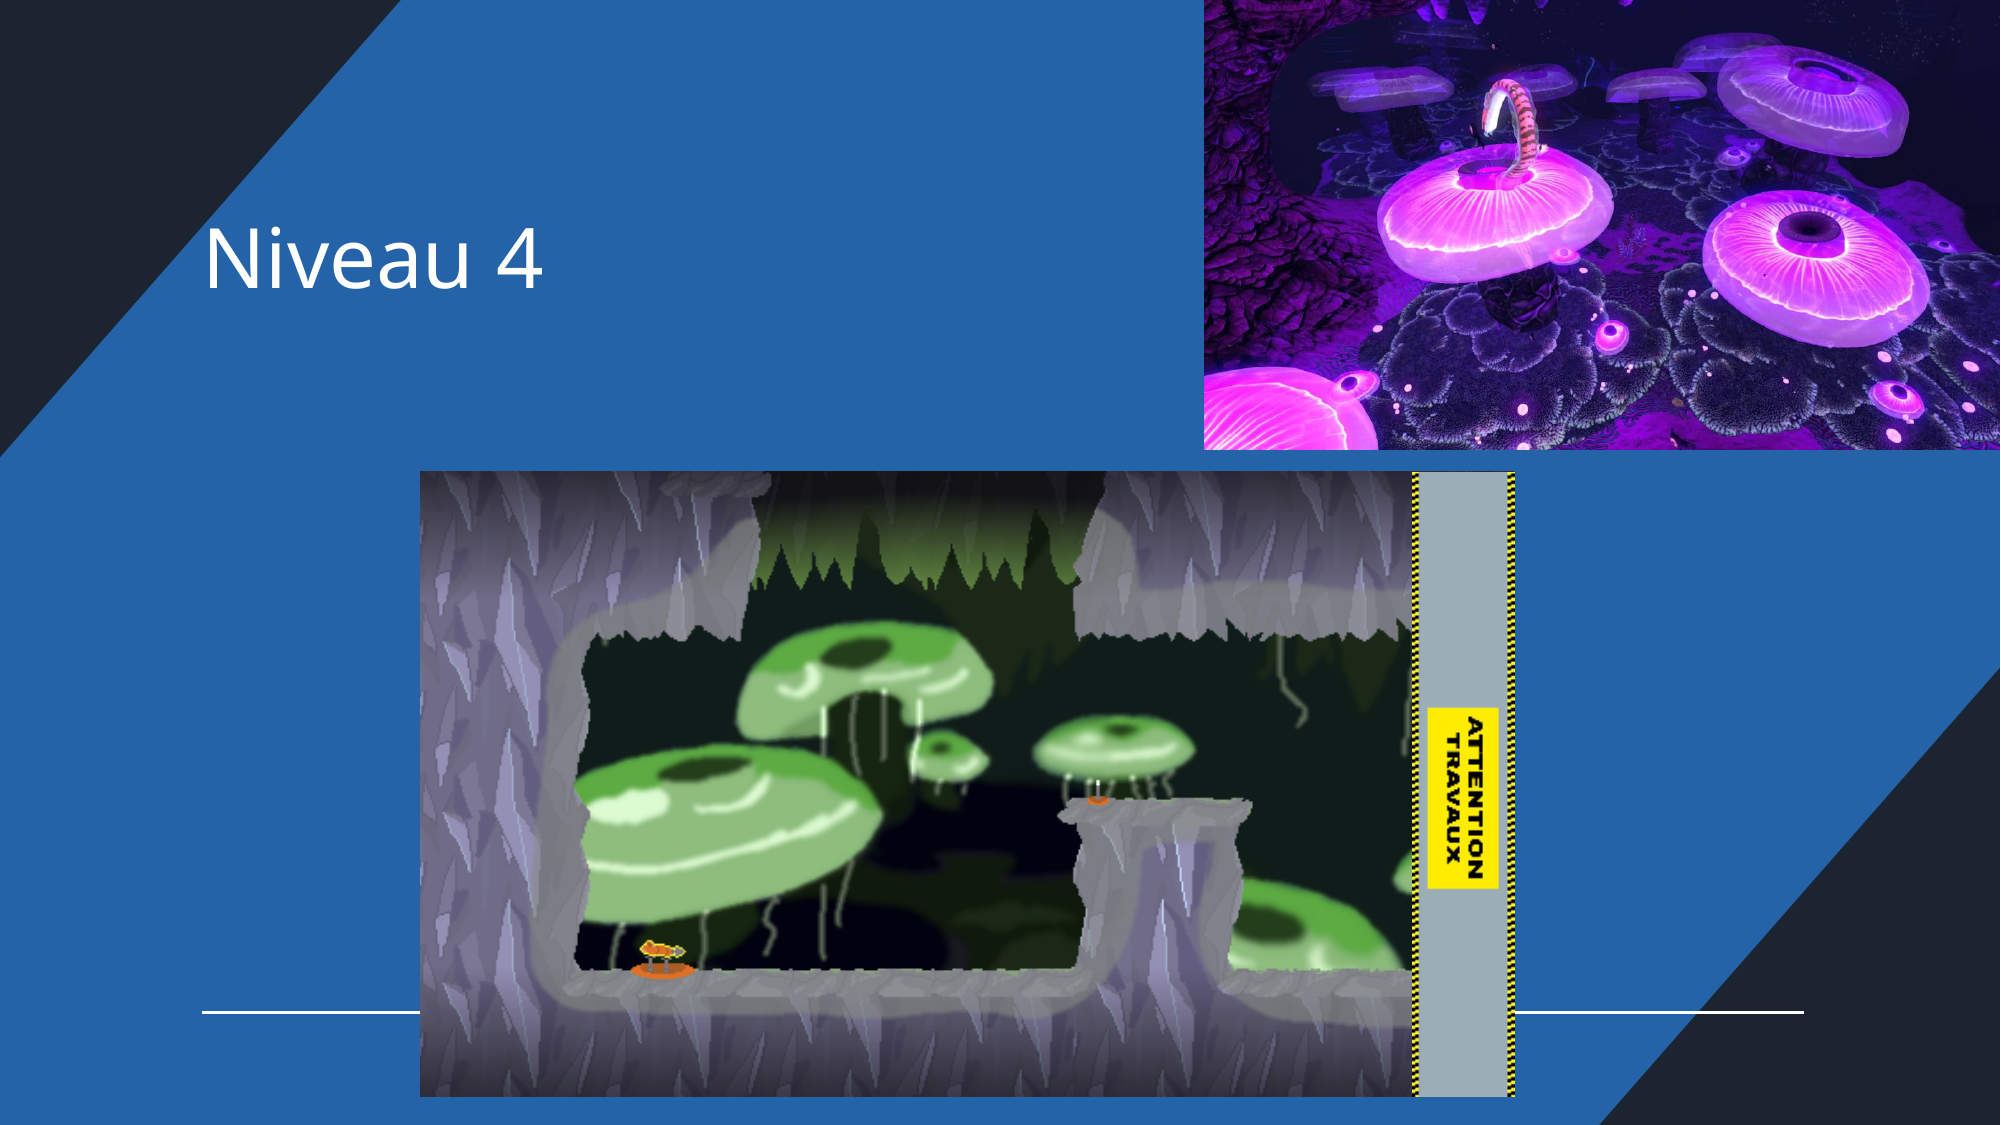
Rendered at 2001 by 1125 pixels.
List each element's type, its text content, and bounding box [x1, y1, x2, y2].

title Niveau 4 [187, 143, 1204, 367]
picture [1204, 0, 2000, 450]
picture [1412, 472, 1515, 1098]
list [420, 471, 1514, 1097]
